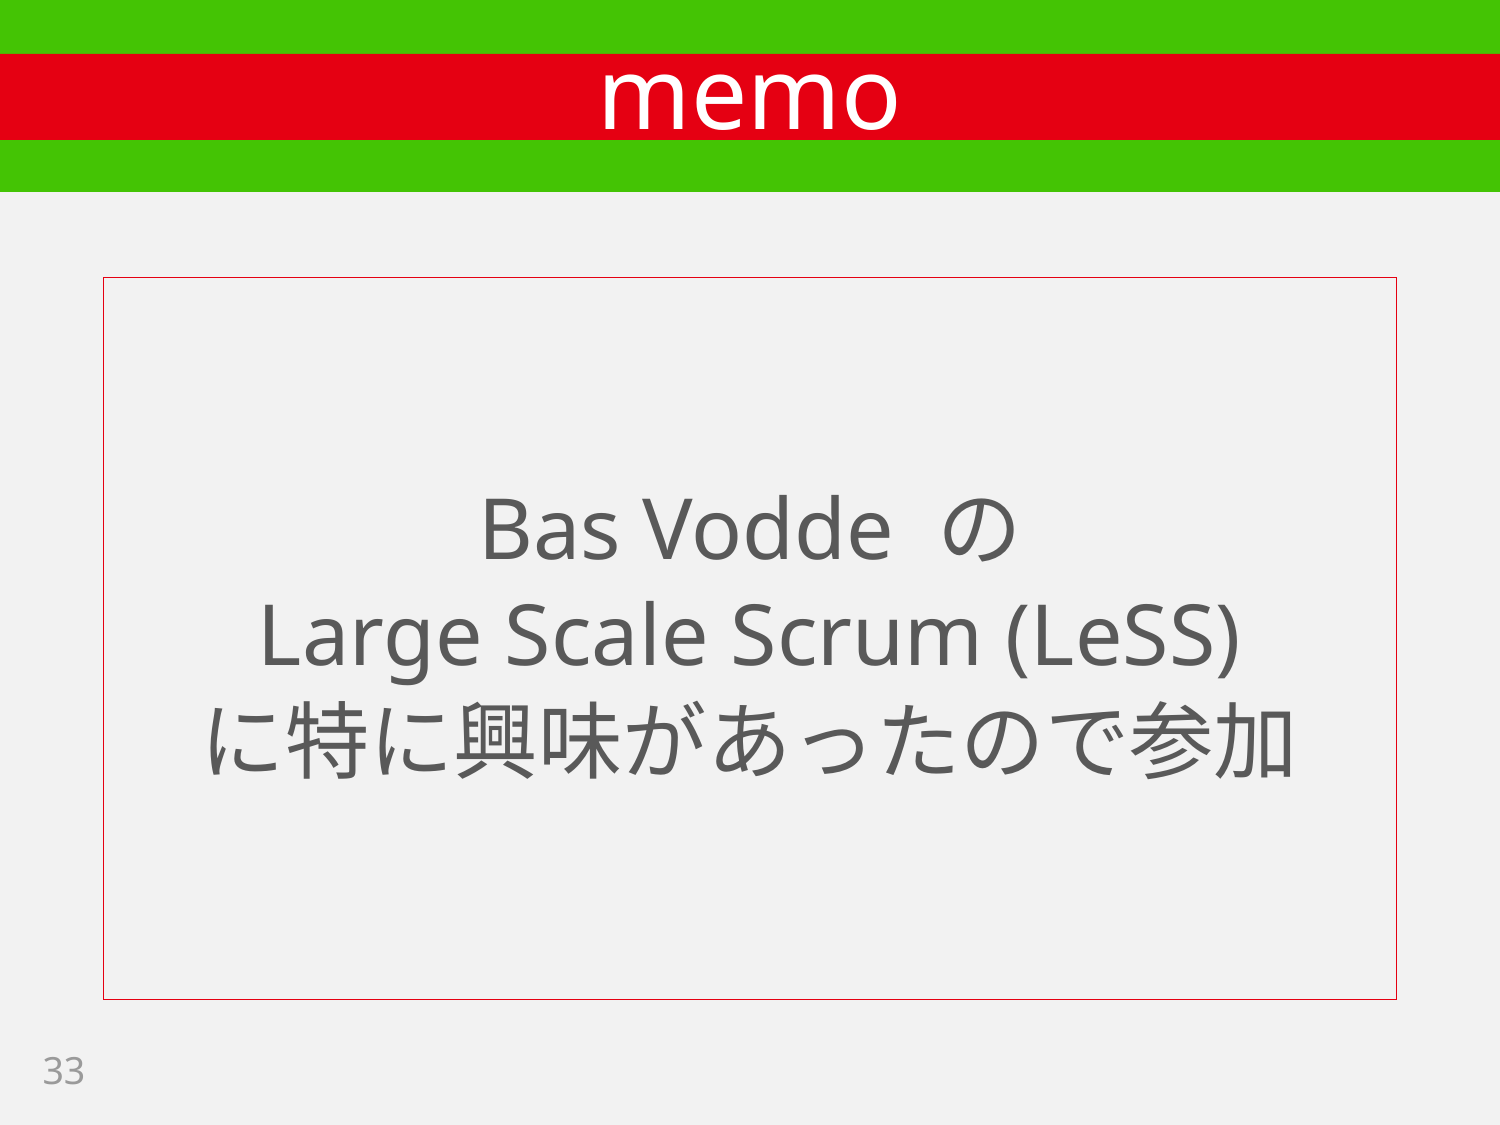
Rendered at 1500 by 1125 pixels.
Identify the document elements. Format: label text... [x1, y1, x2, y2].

slide_number 33 [27, 1042, 146, 1102]
list Bas Vodde の Large Scale Scrum (LeSS) に特に興味があったので参加 [103, 277, 1397, 1000]
title memo [0, 53, 1500, 140]
